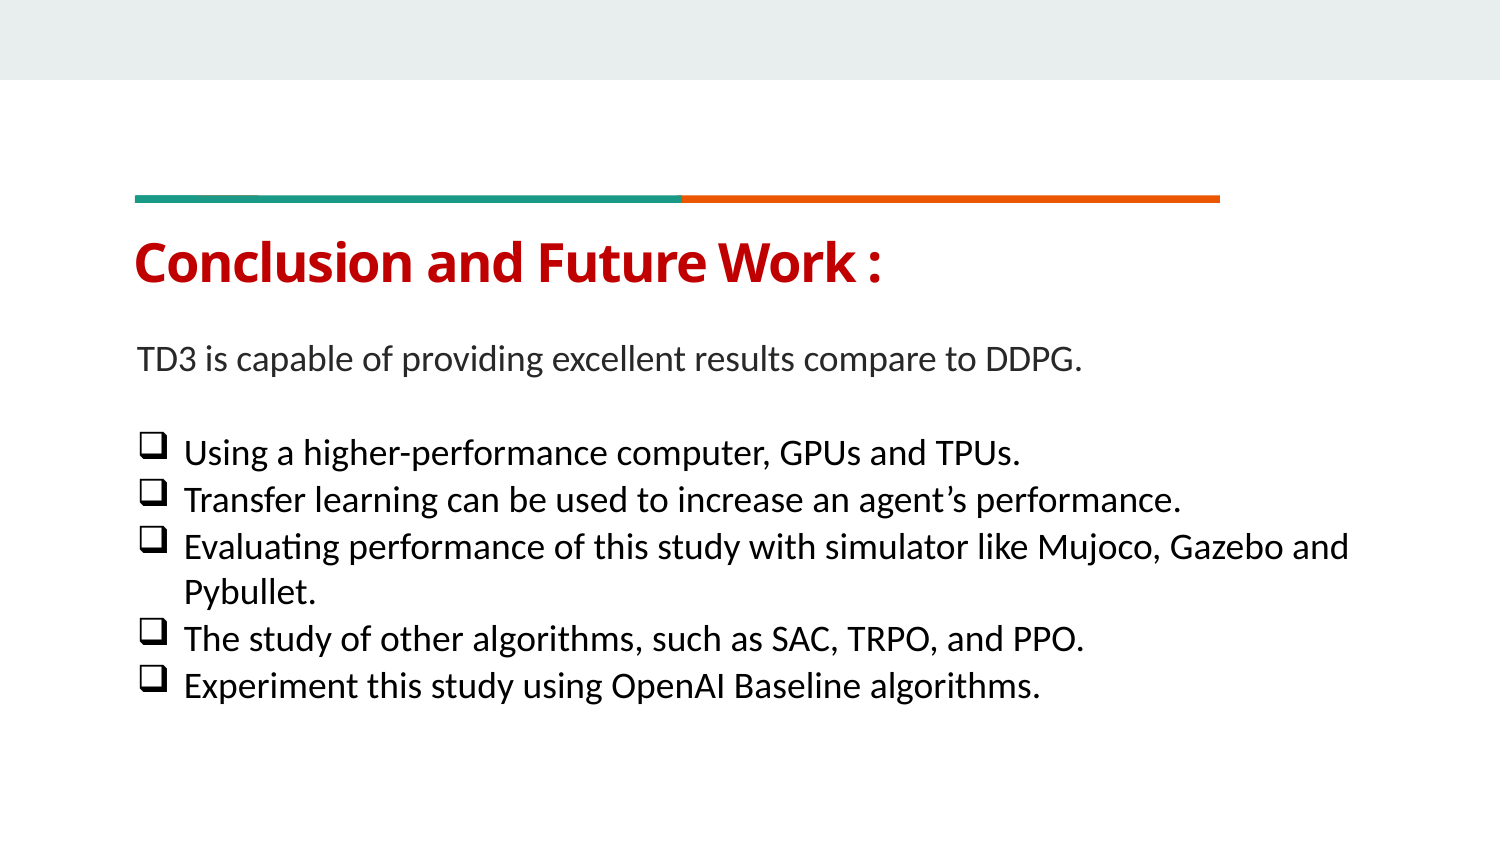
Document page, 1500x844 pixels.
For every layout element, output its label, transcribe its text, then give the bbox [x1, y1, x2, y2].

title Conclusion and Future Work : [131, 226, 900, 370]
text_box TD3 is capable of providing excellent results compare to DDPG. Using a higher-performance computer, GPUs and TPUs. Transfer learning can be used to increase an agent’s performance. Evaluating performance of this study with simulator like Mujoco, Gazebo and Pybullet. The study of other algorithms, such as SAC, TRPO, and PPO. Experiment this study using OpenAI Baseline algorithms. [134, 332, 1388, 707]
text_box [134, 195, 1221, 204]
